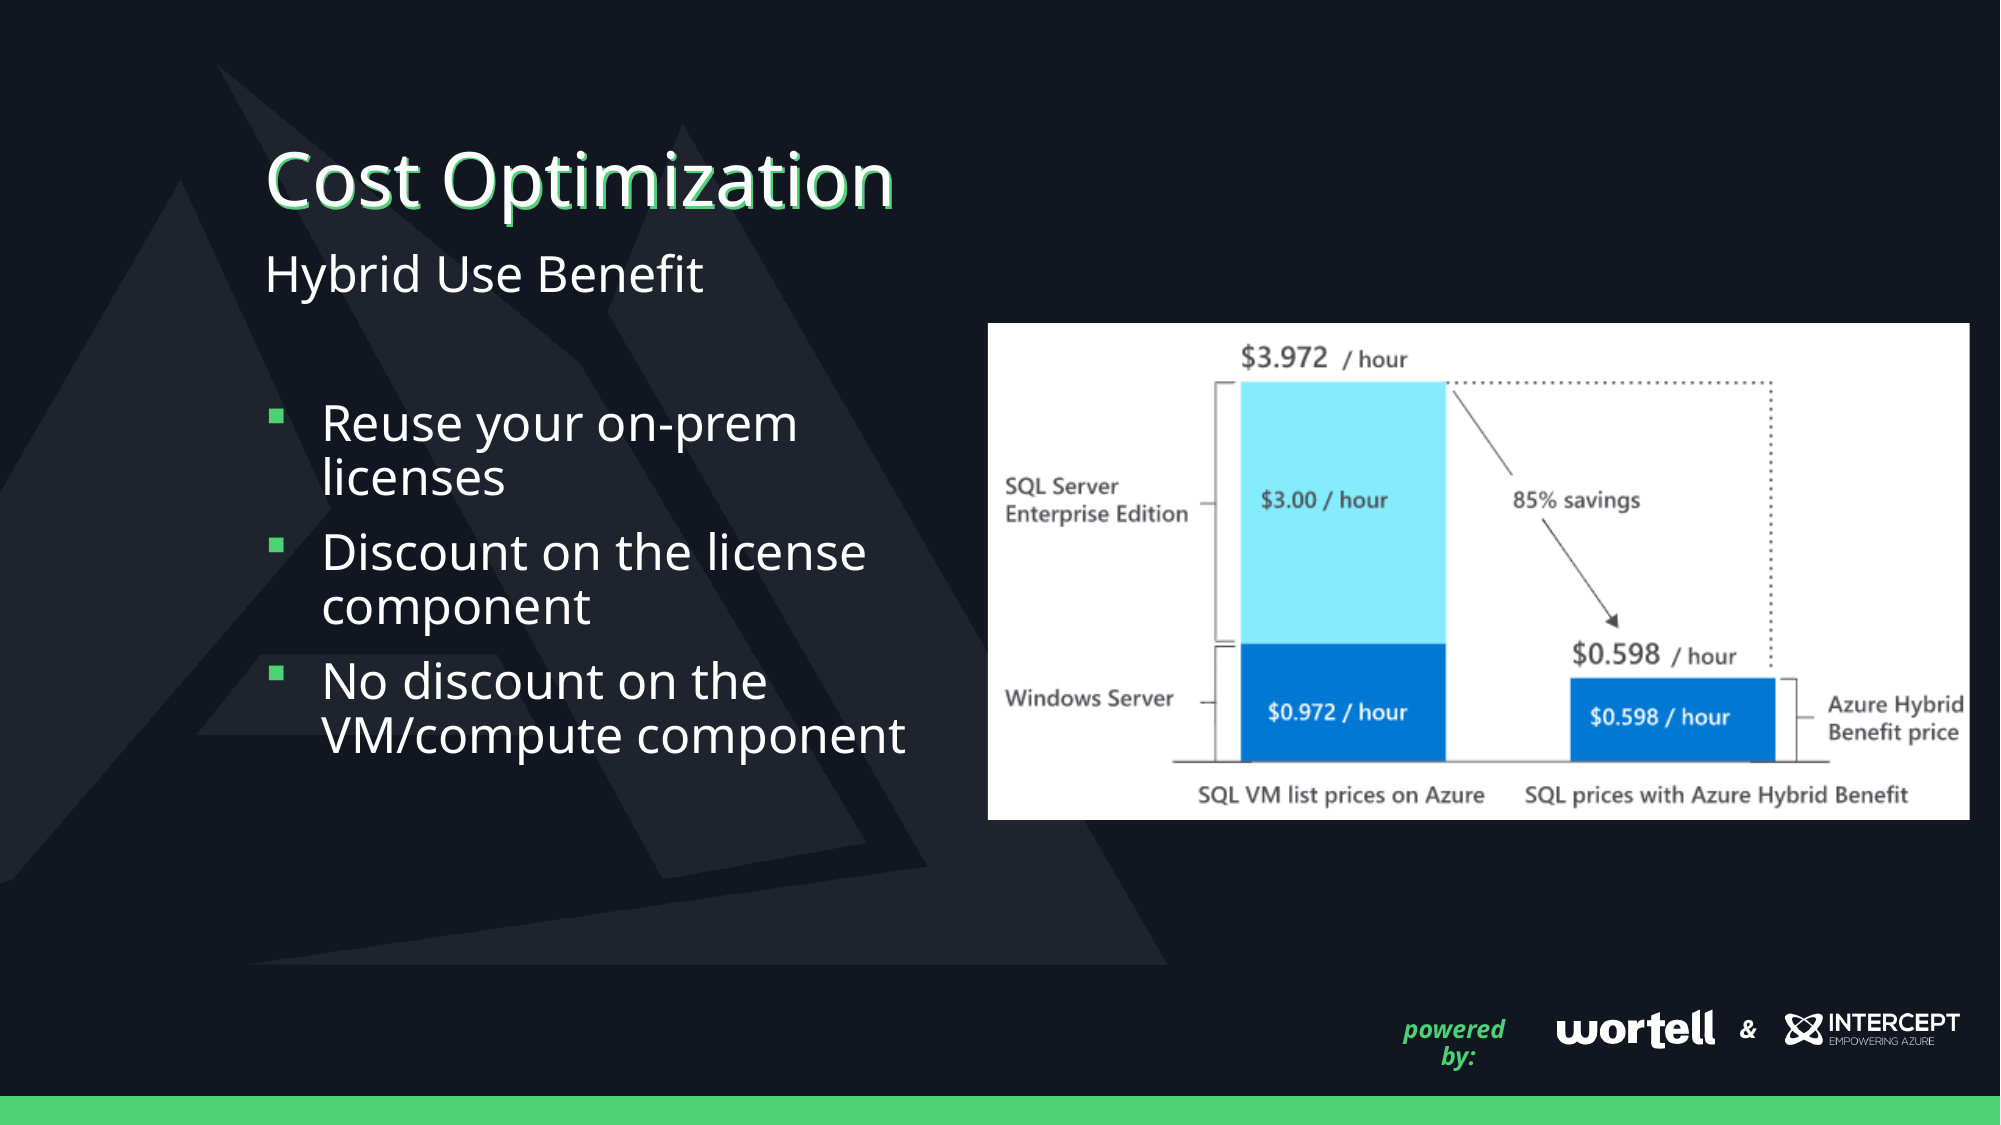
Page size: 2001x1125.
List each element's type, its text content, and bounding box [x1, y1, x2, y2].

title Cost Optimization [249, 134, 1750, 201]
picture [1785, 1006, 1960, 1051]
picture [987, 323, 1970, 820]
picture [1557, 1009, 1715, 1049]
subtitle Hybrid Use Benefit Reuse your on-prem licenses Discount on the license component No discount on the VM/compute component [249, 241, 970, 902]
